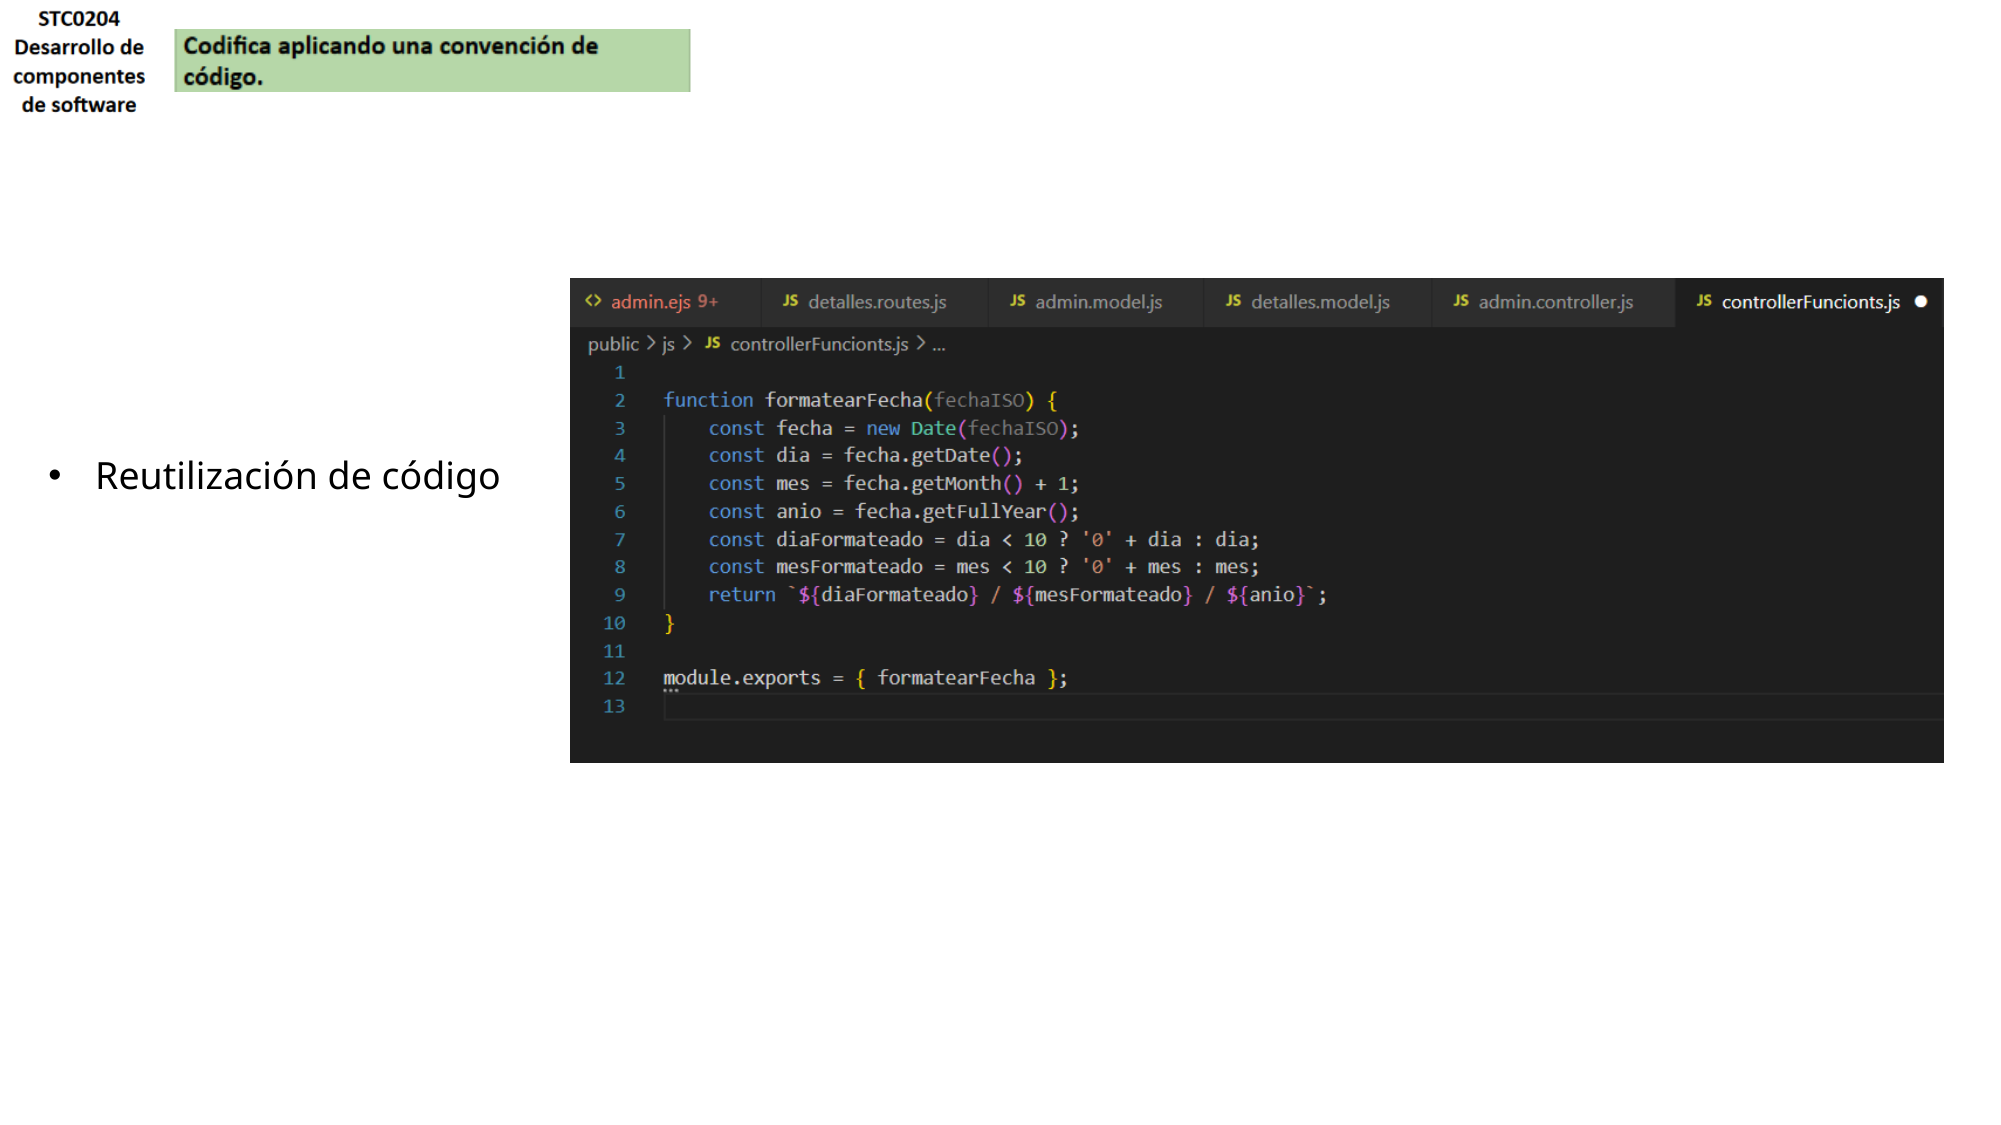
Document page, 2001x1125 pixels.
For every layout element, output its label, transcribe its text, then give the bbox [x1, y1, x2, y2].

text_box Reutilización de código [33, 444, 569, 550]
picture [0, 0, 154, 122]
picture [173, 28, 697, 93]
picture [569, 277, 1945, 764]
